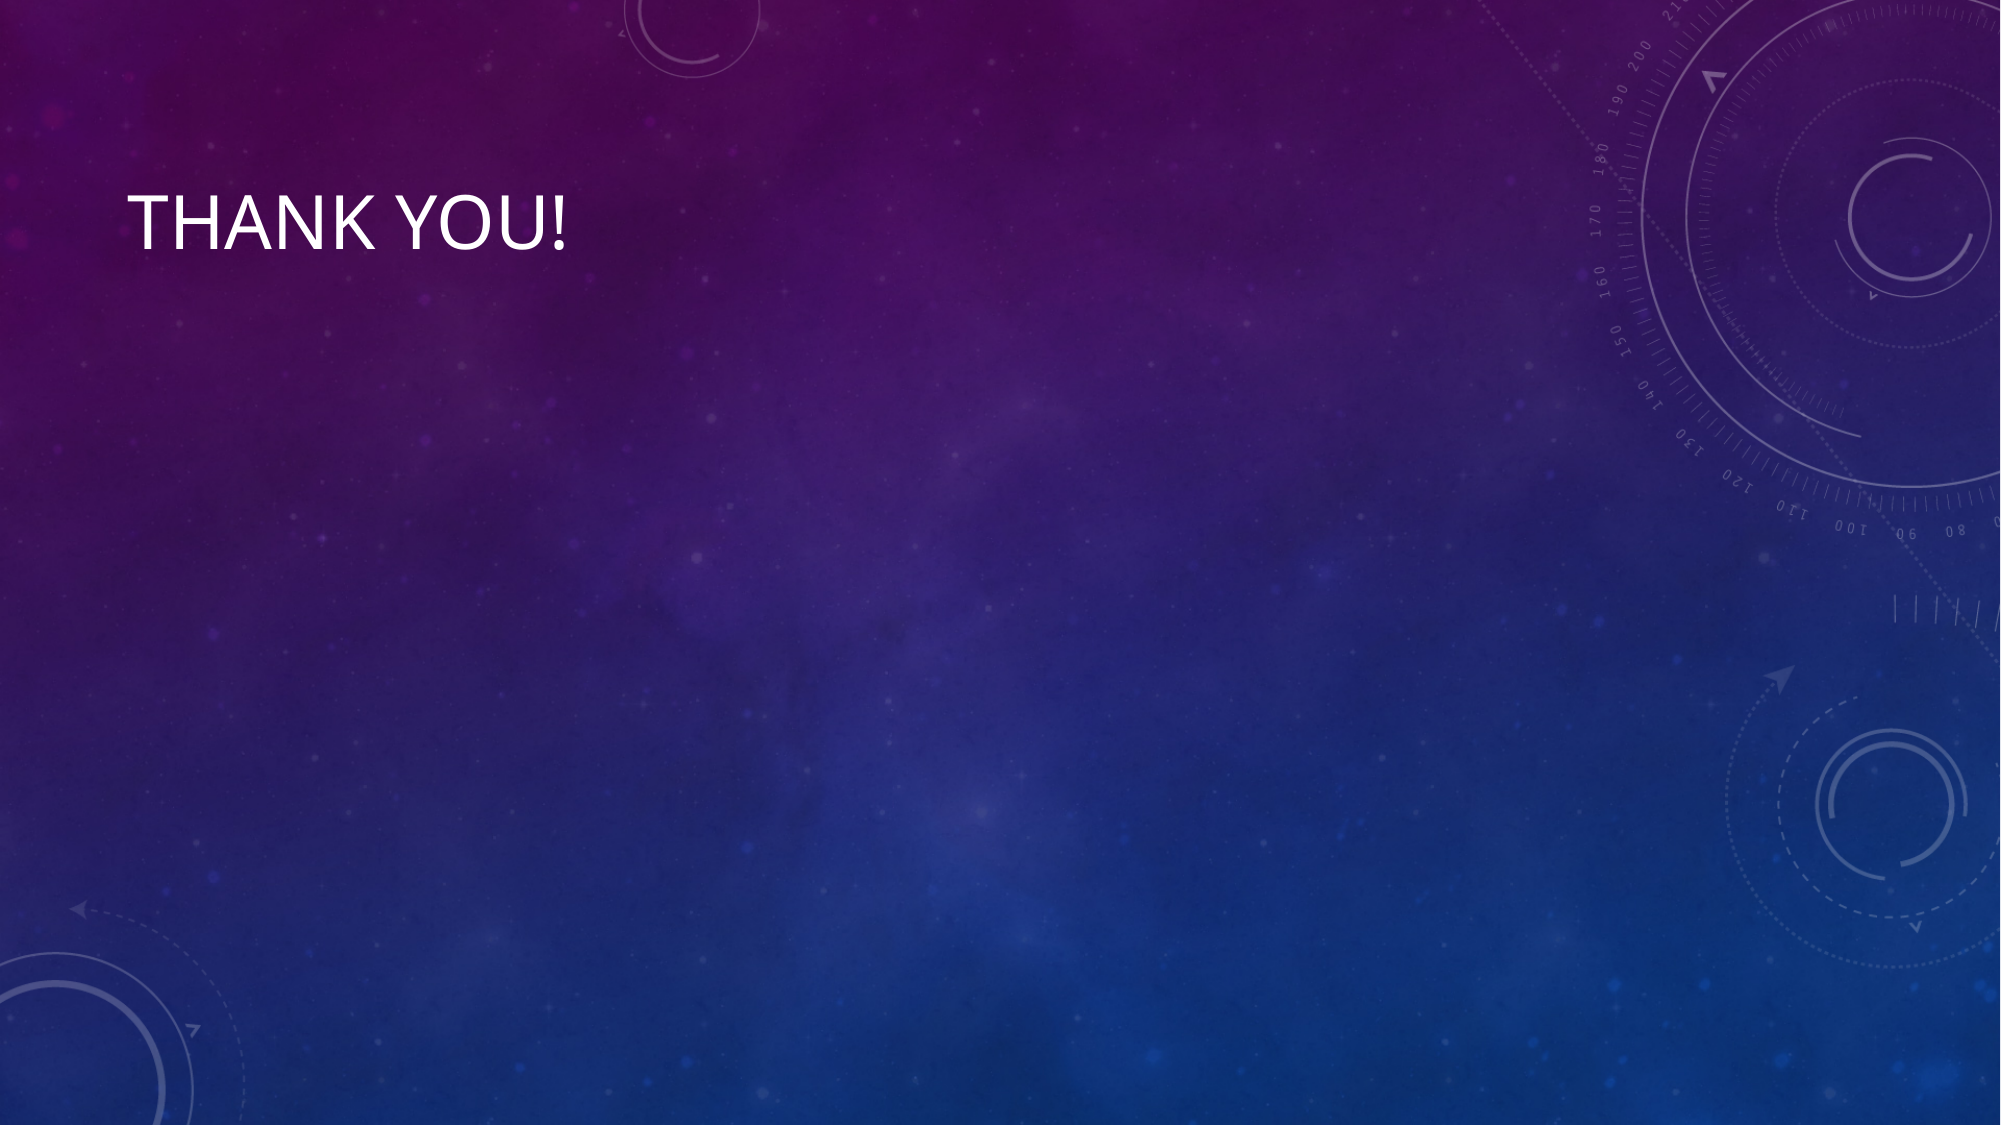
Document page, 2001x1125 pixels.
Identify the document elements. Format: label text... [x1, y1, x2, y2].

title Thank you! [112, 99, 1775, 339]
picture [0, 0, 2001, 1125]
